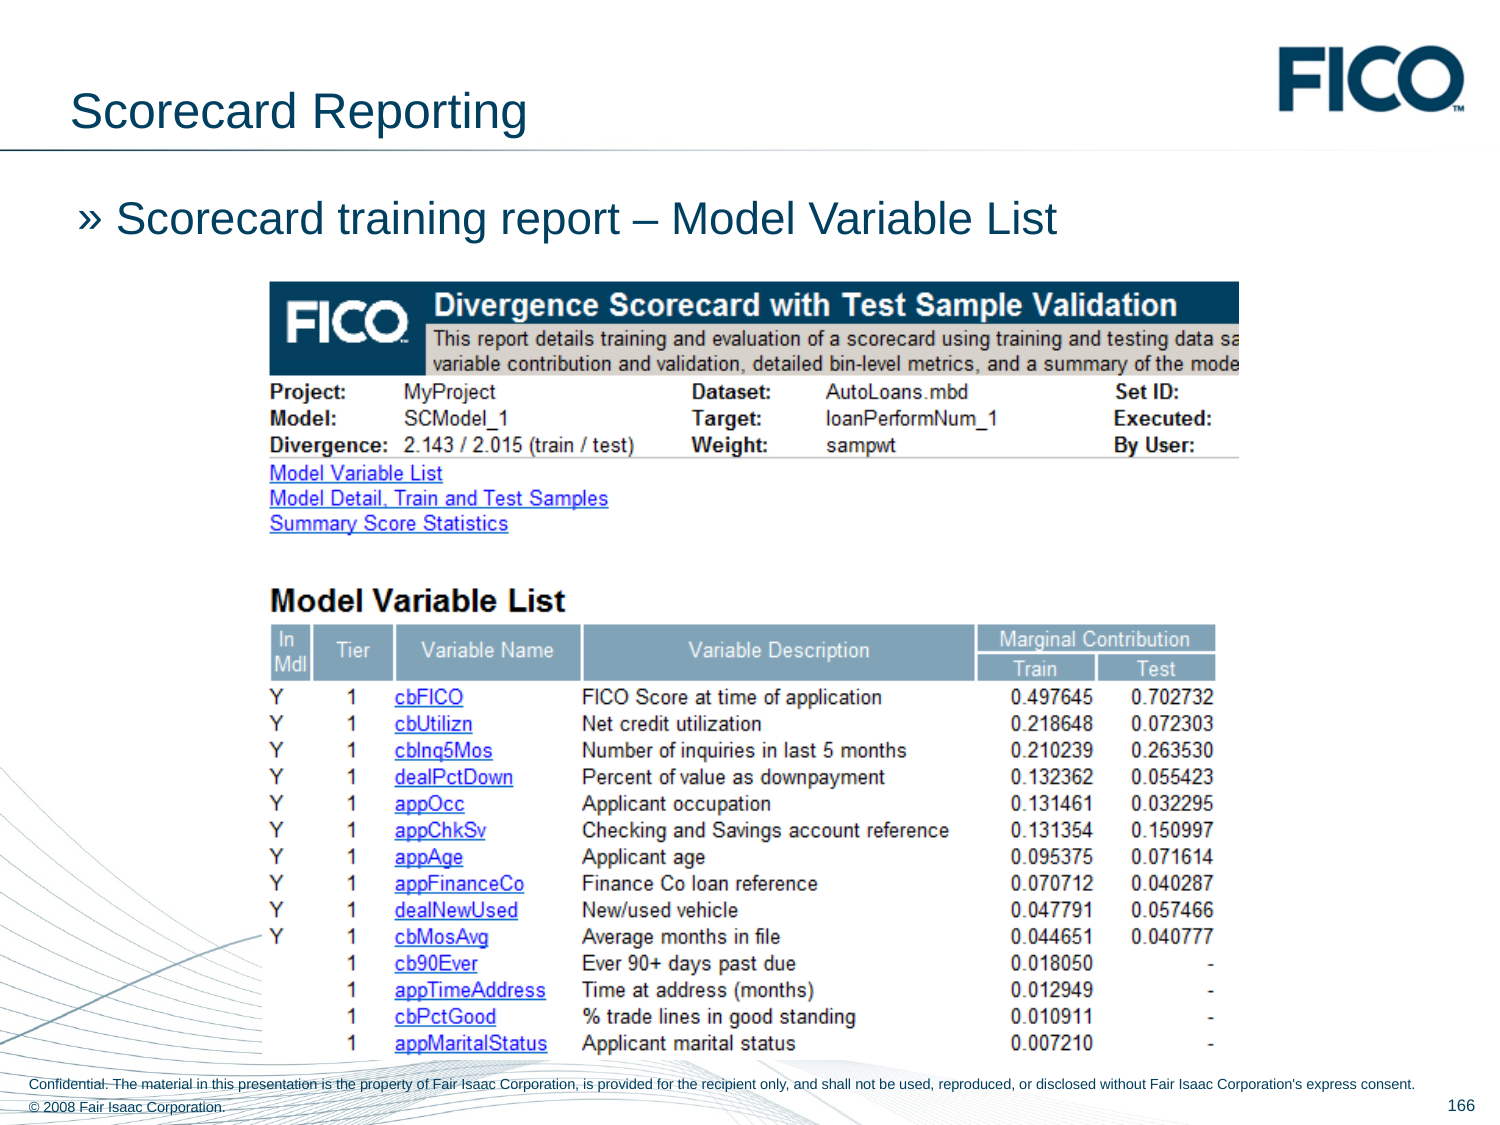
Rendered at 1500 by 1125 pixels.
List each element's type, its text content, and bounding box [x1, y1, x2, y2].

title Scorecard Reporting [62, 0, 1463, 139]
list Scorecard training report – Model Variable List [62, 187, 1463, 253]
picture [0, 0, 1500, 1125]
